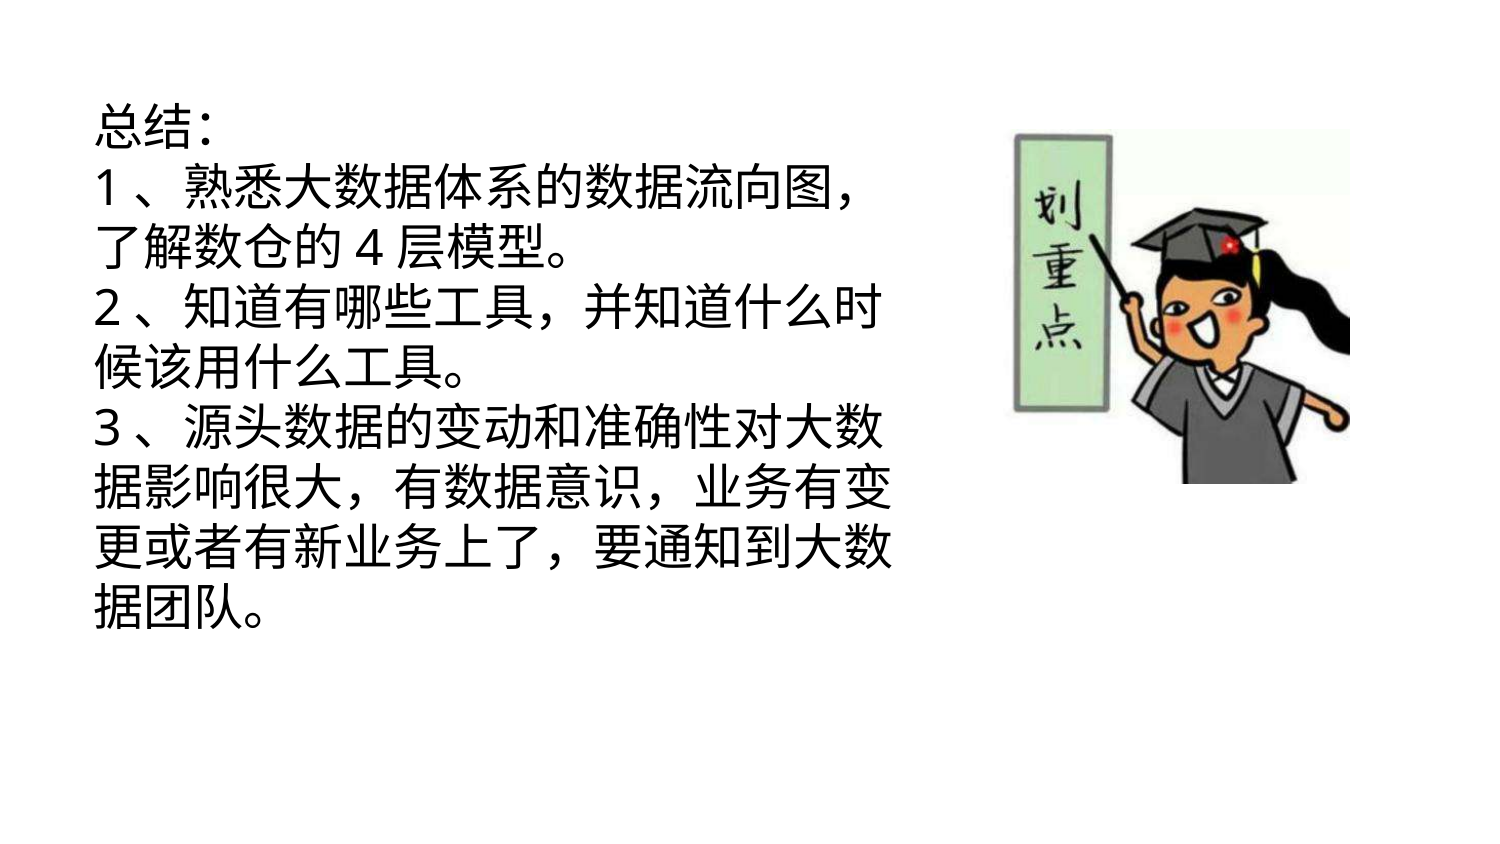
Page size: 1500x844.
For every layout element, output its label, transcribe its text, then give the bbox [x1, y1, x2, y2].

picture [994, 128, 1350, 484]
text_box 总结： 1、熟悉大数据体系的数据流向图，了解数仓的4层模型。 2、知道有哪些工具，并知道什么时候该用什么工具。 3、源头数据的变动和准确性对大数据影响很大，有数据意识，业务有变更或者有新业务上了，要通知到大数据团队。 [78, 87, 941, 643]
